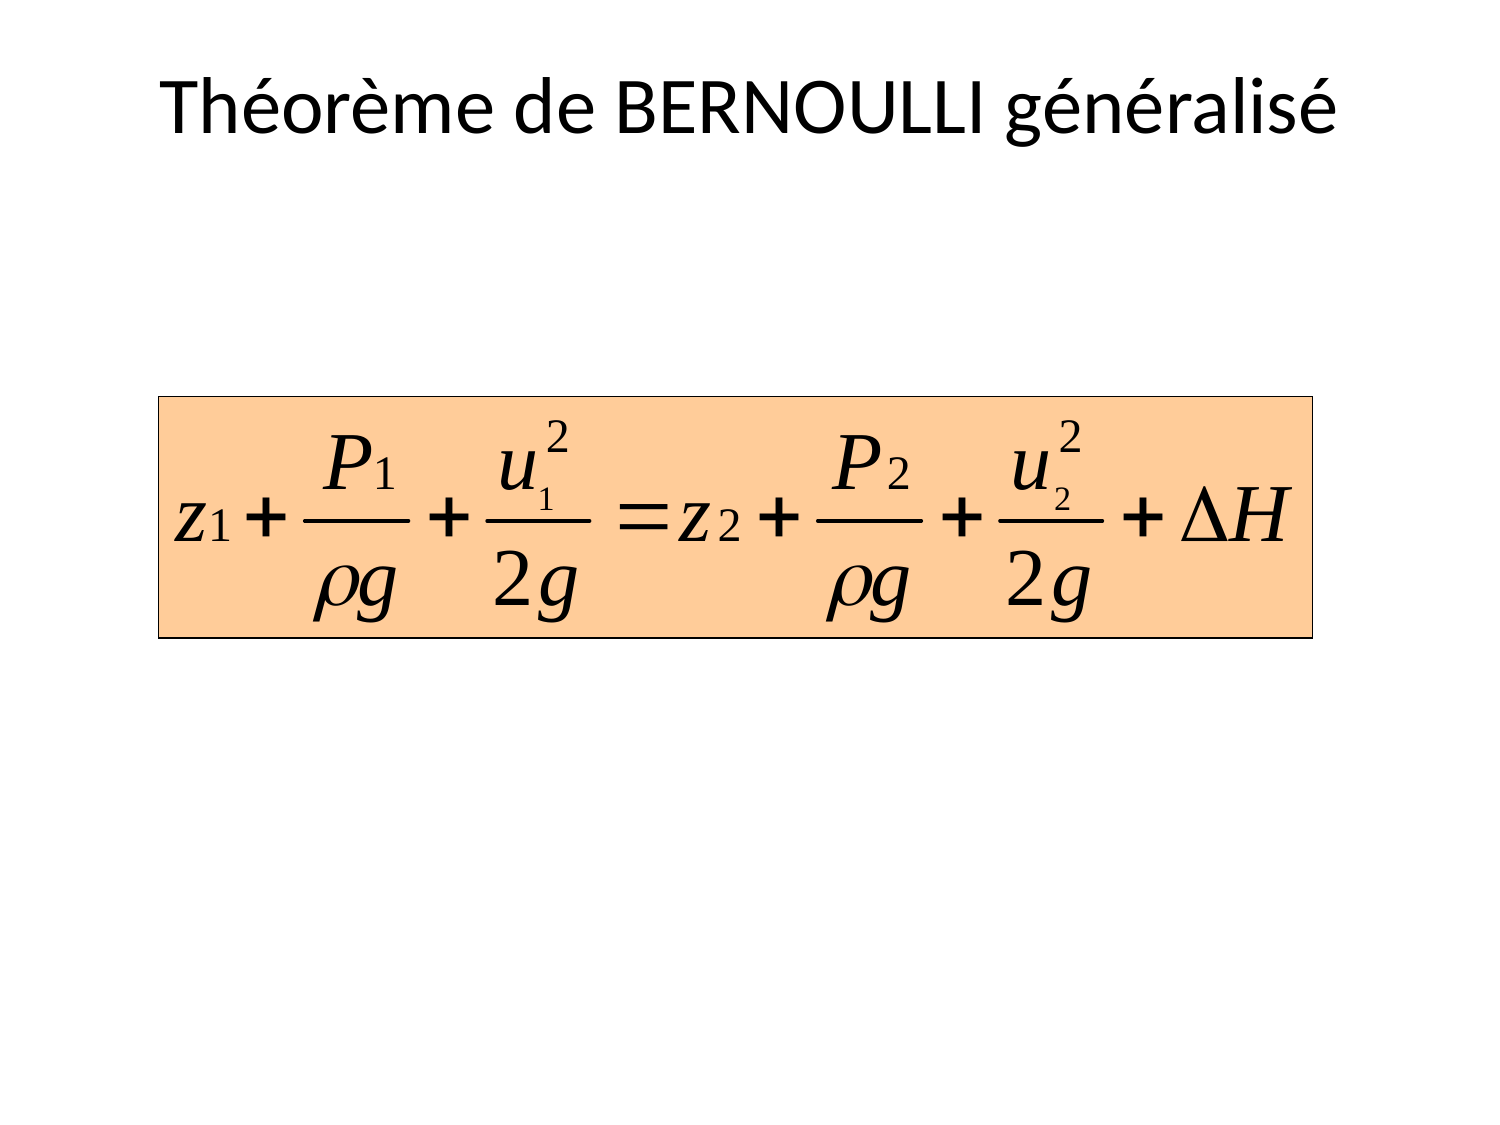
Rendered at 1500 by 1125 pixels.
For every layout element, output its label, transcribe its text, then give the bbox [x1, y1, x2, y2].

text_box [159, 396, 1313, 638]
title Théorème de BERNOULLI généralisé [75, 7, 1425, 195]
